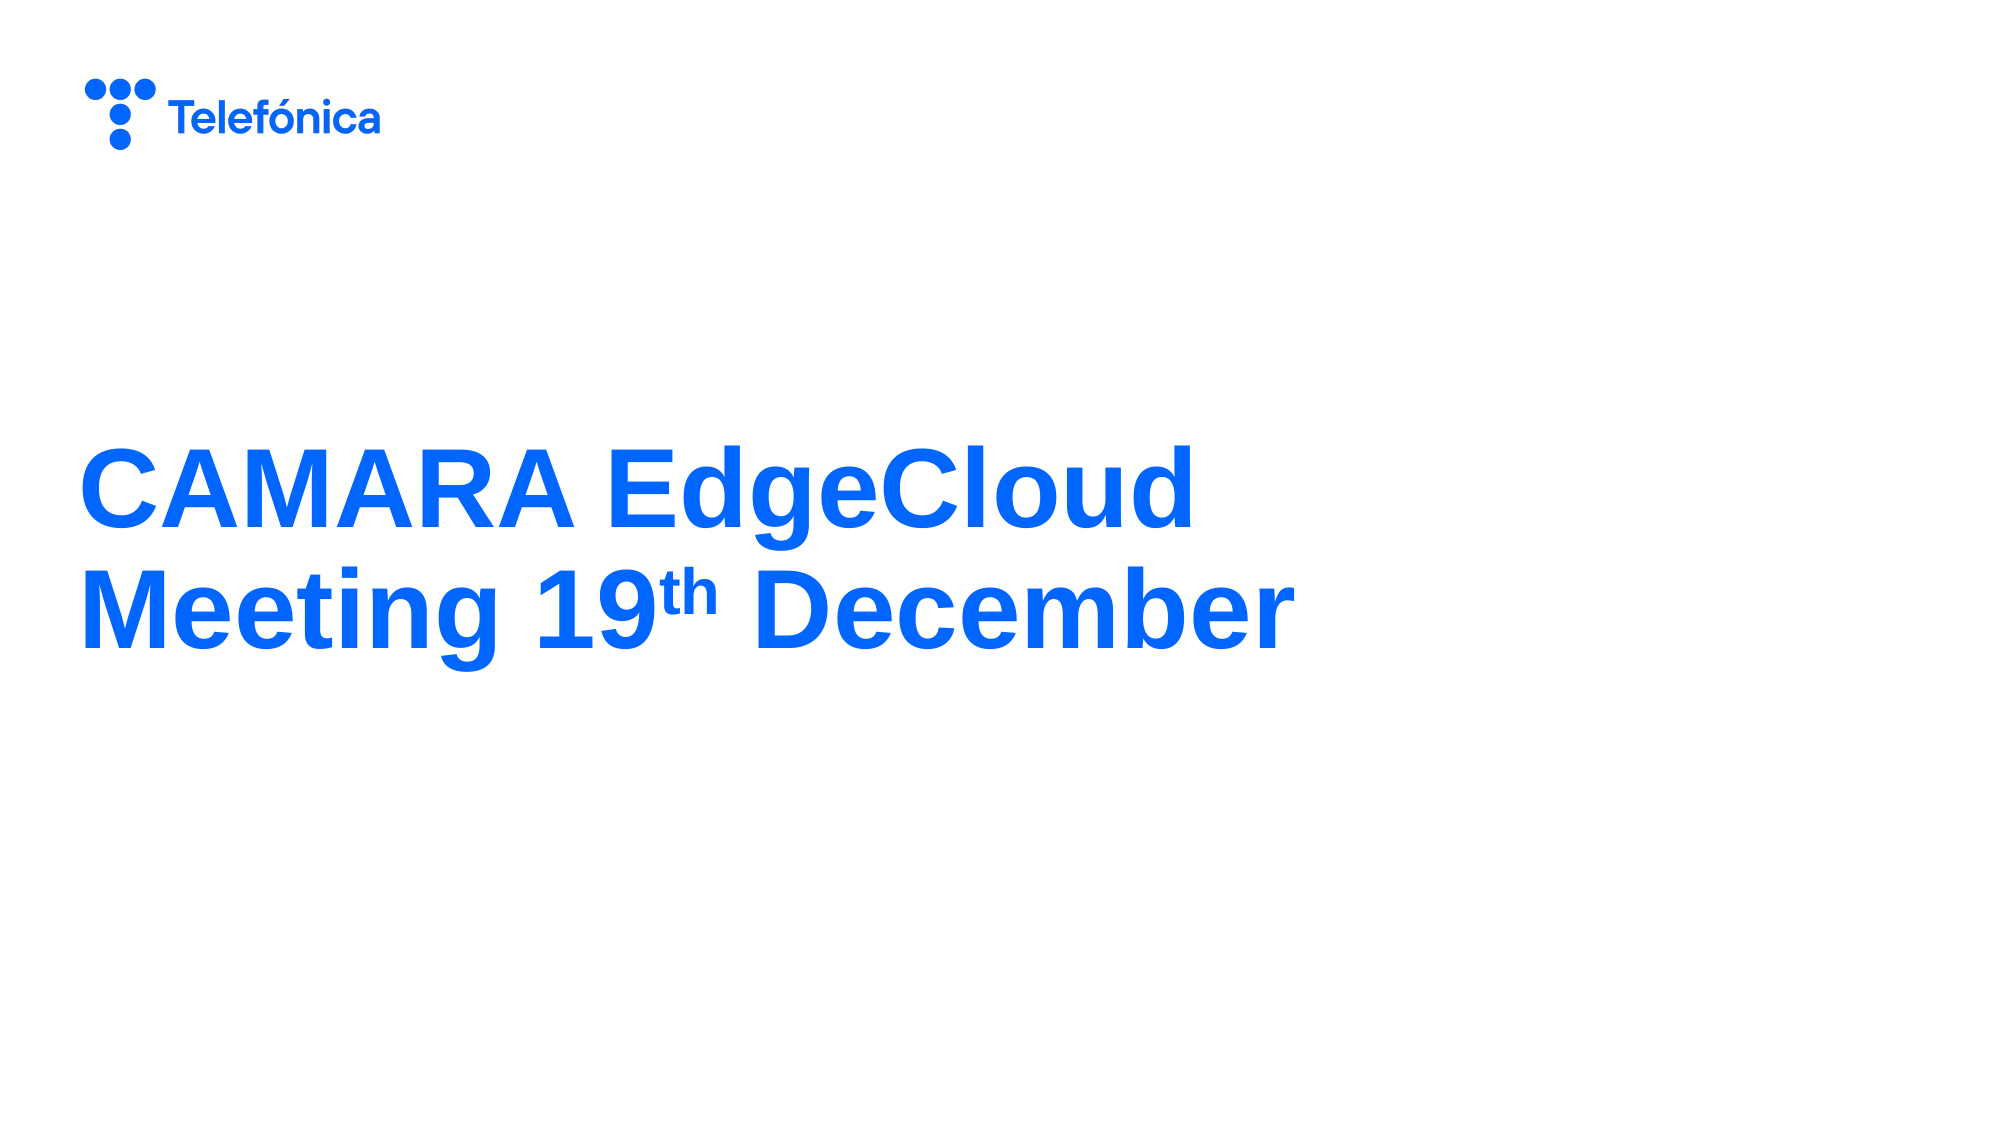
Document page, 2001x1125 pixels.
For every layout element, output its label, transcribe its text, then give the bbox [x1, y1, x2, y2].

title CAMARA EdgeCloud Meeting 19th December [63, 422, 1621, 640]
picture [70, 68, 398, 162]
